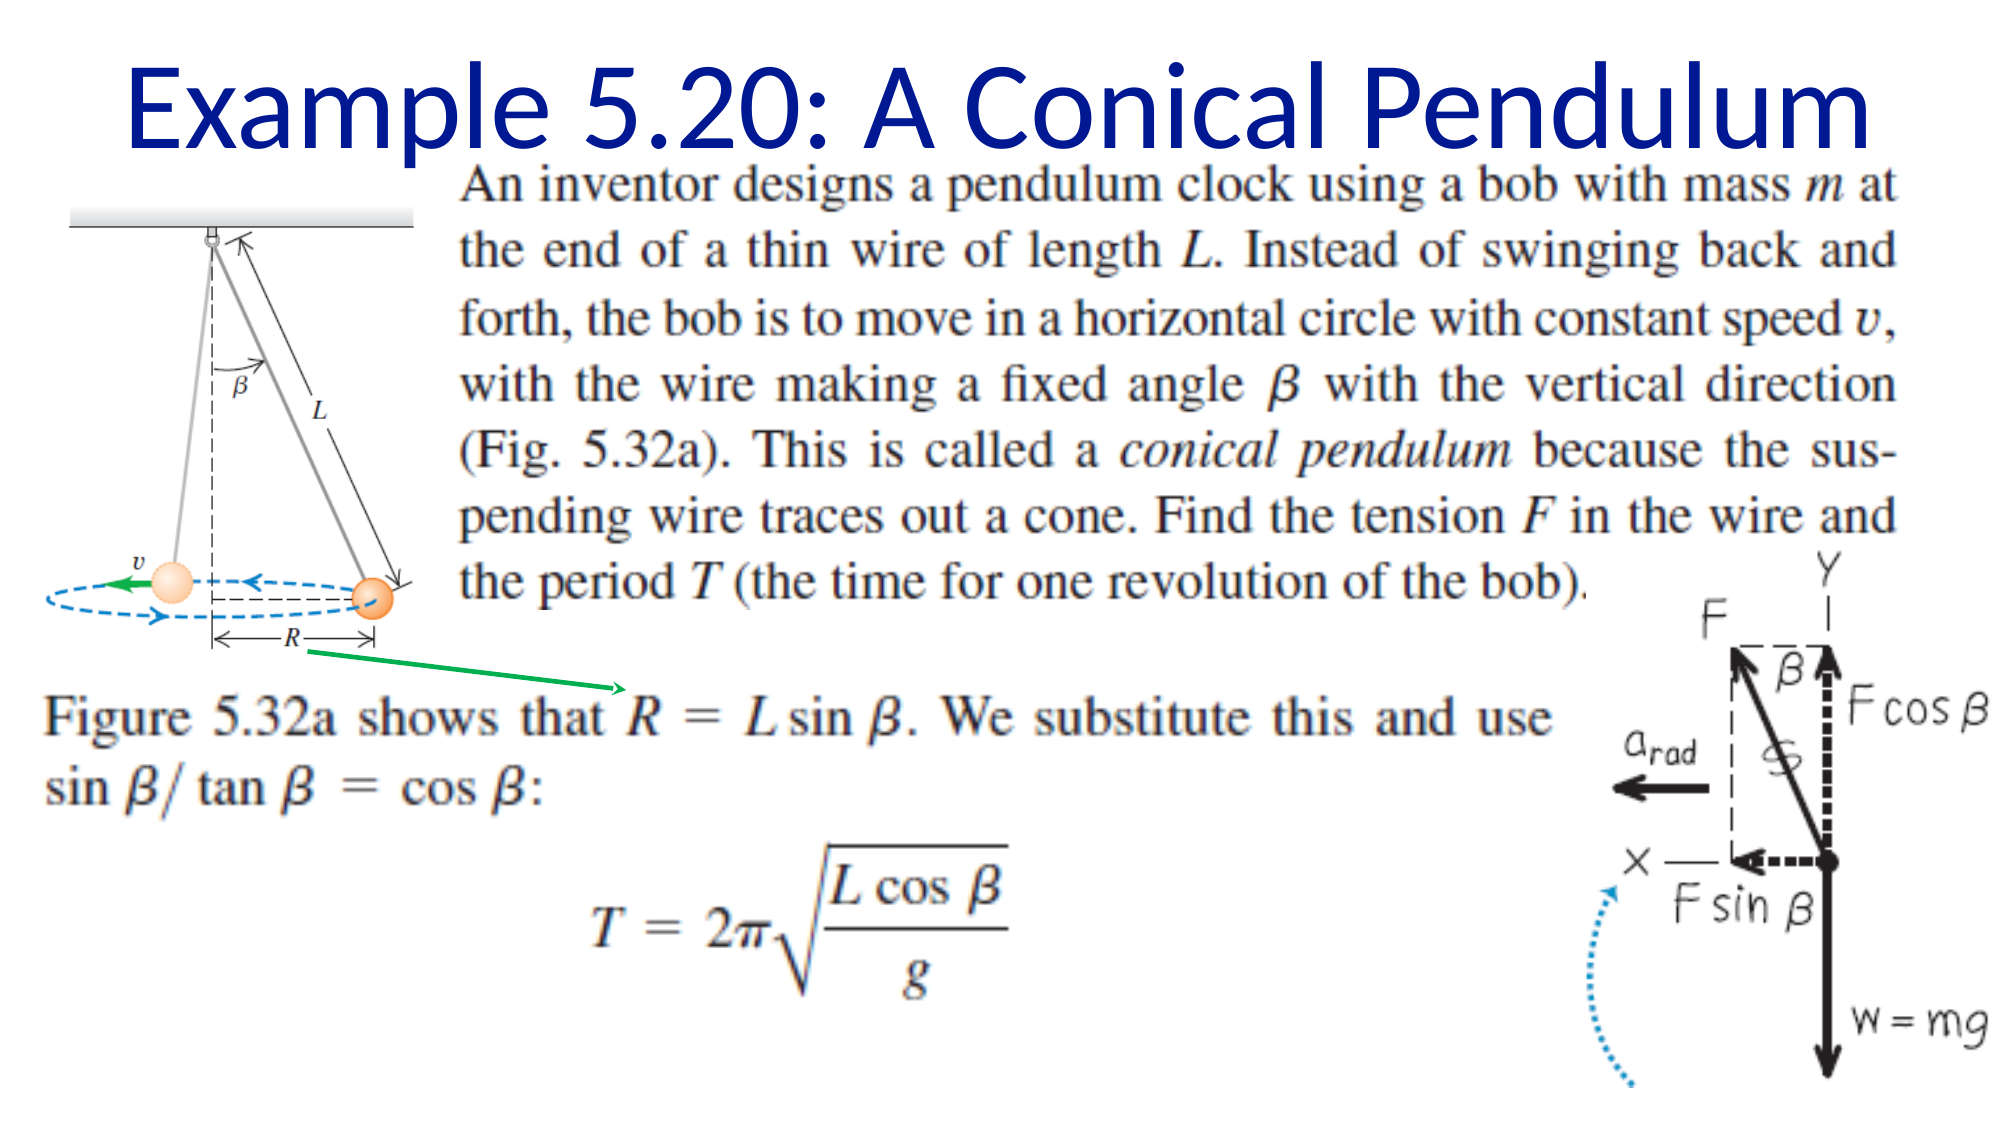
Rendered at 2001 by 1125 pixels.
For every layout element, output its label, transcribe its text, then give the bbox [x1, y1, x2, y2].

text_box Example 5.20: A Conical Pendulum [0, 10, 2000, 207]
picture [448, 144, 2000, 1088]
picture [40, 186, 432, 659]
picture [25, 677, 1566, 1034]
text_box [307, 651, 627, 690]
